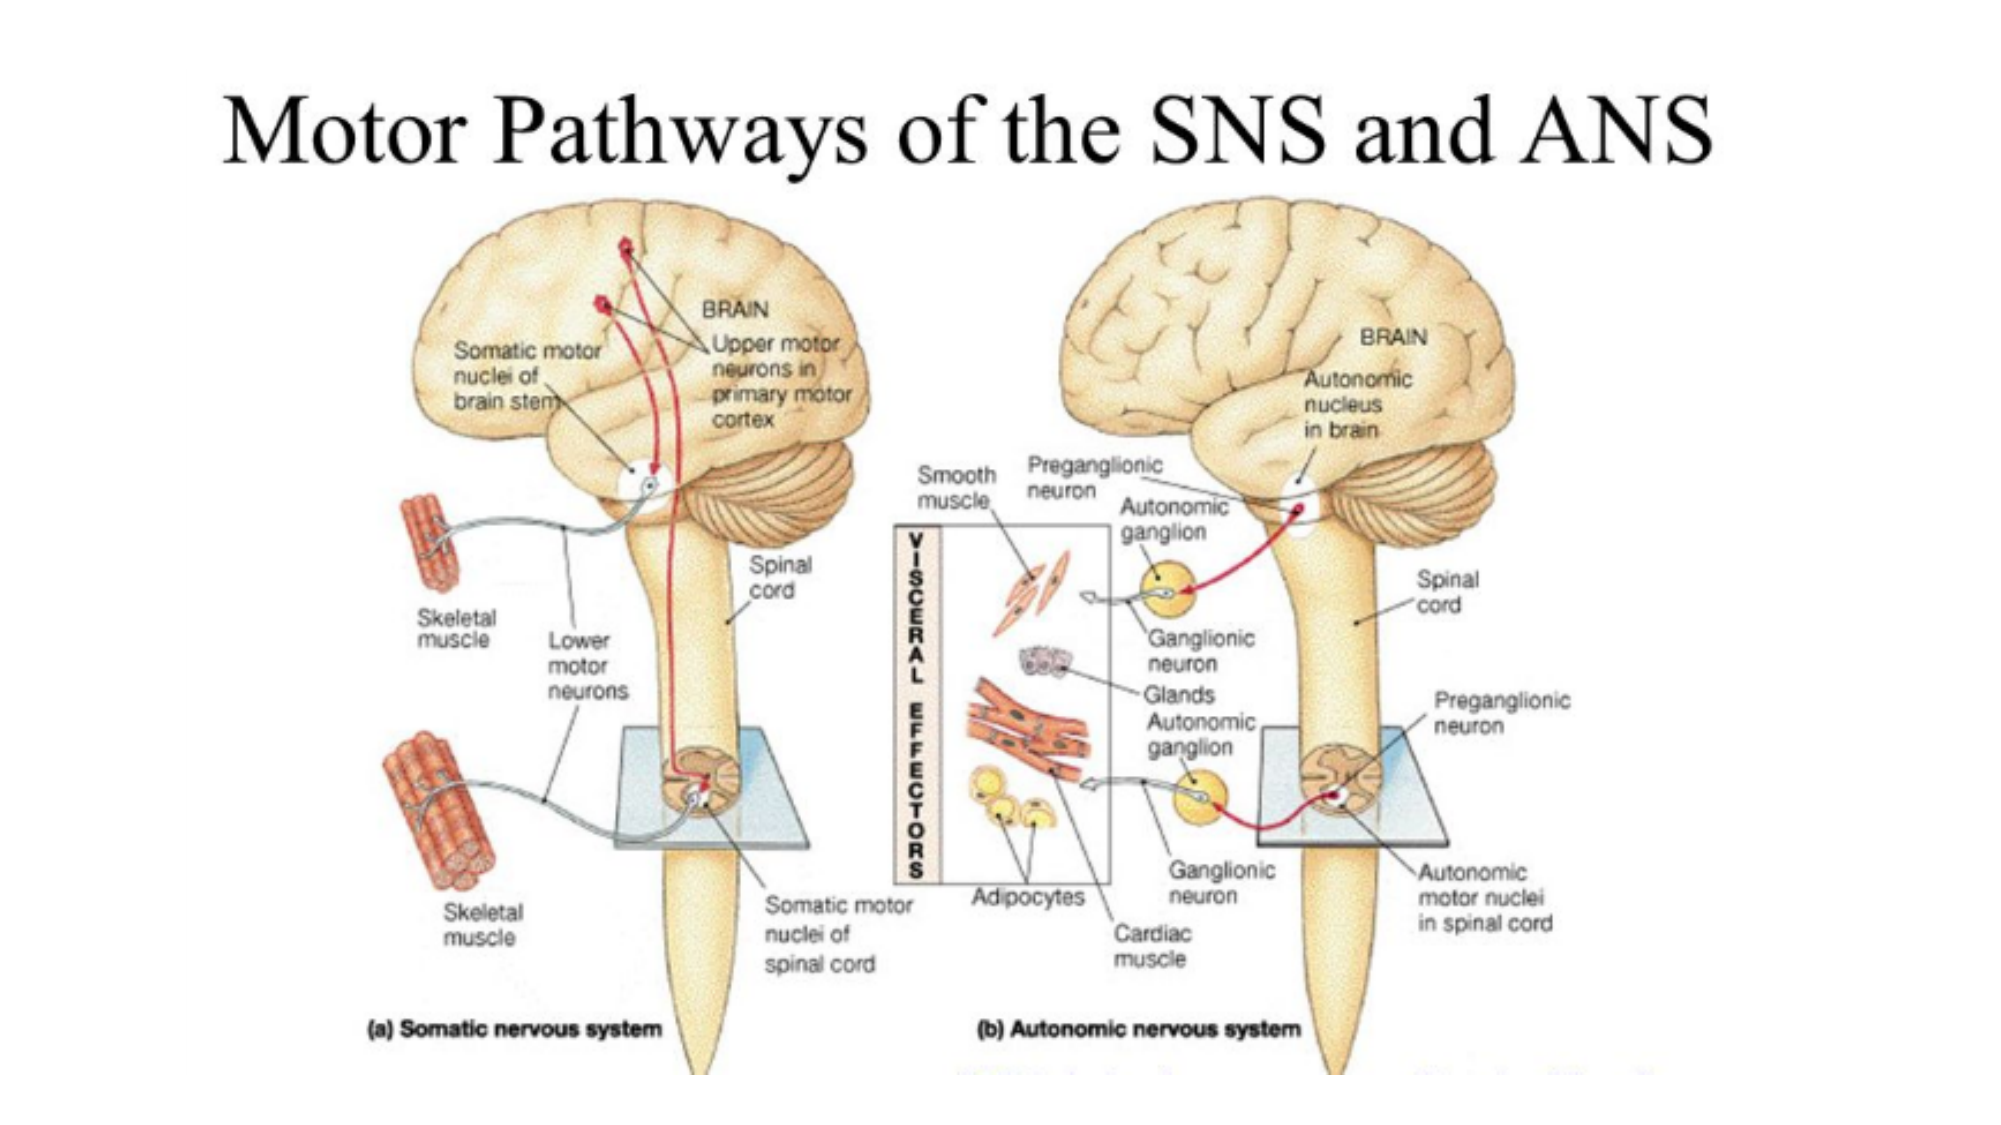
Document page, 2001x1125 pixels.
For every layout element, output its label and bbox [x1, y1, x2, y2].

picture [185, 69, 1733, 1075]
